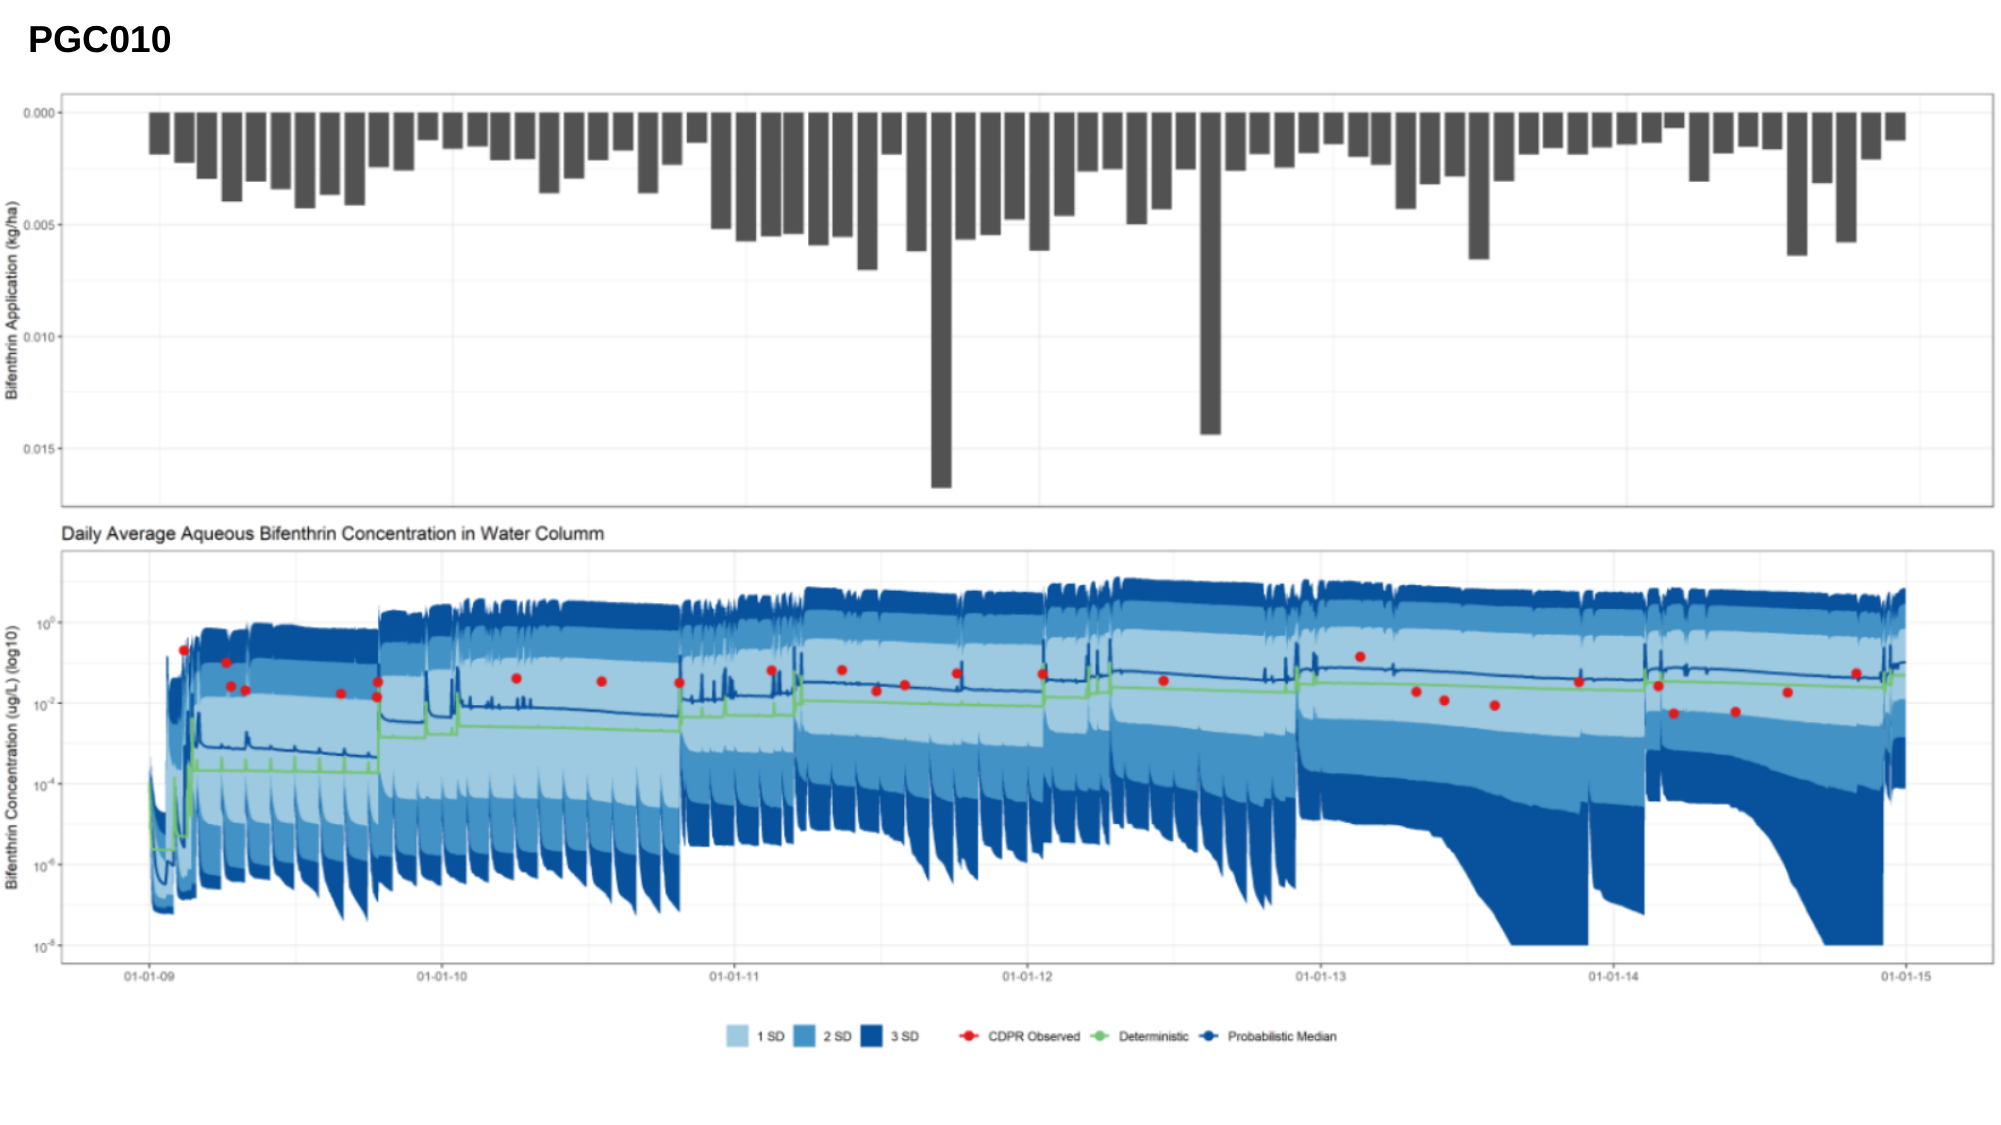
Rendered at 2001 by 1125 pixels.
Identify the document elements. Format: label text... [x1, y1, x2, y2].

text_box PGC010 [13, 7, 370, 61]
picture [0, 61, 2000, 1064]
